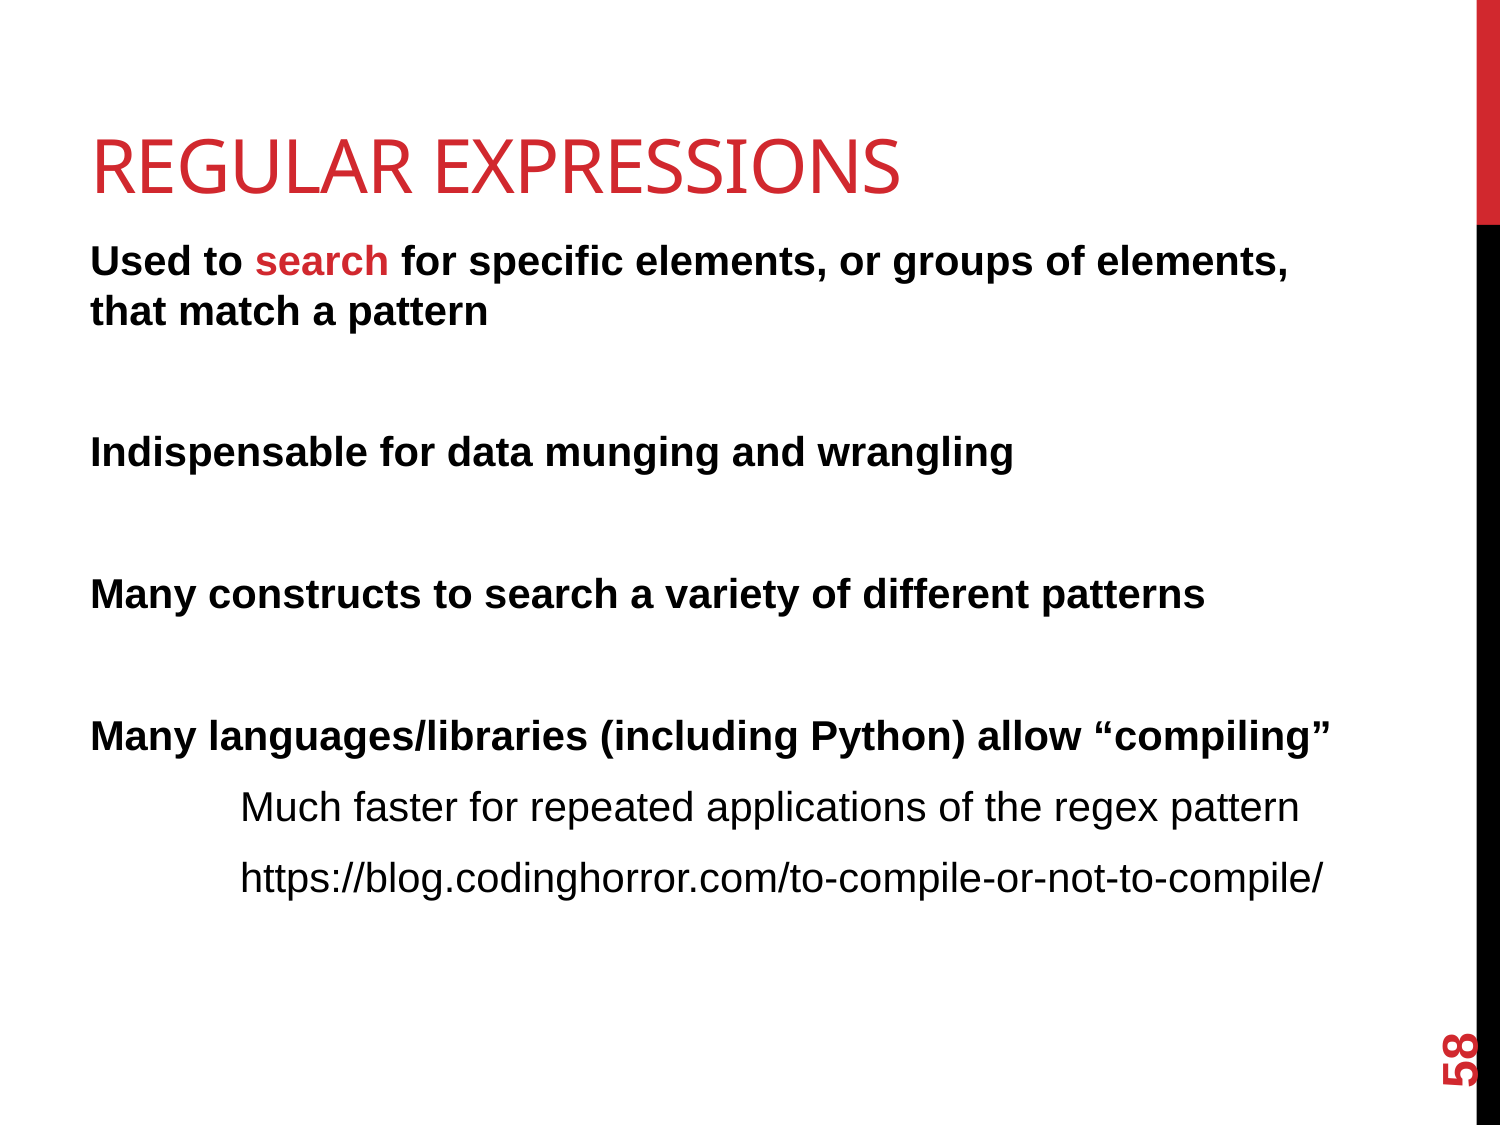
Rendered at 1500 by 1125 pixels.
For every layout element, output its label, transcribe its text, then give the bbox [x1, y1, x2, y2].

slide_number 58 [1427, 887, 1488, 1104]
title Regular Expressions [75, 64, 1178, 217]
list Used to search for specific elements, or groups of elements, that match a pattern Indispensable for data munging and wrangling Many constructs to search a variety of different patterns Many languages/libraries (including Python) allow “compiling” Much faster for repeated applications of the regex pattern https://blog.codinghorror.com/to-compile-or-not-to-compile/ [75, 226, 1387, 1053]
